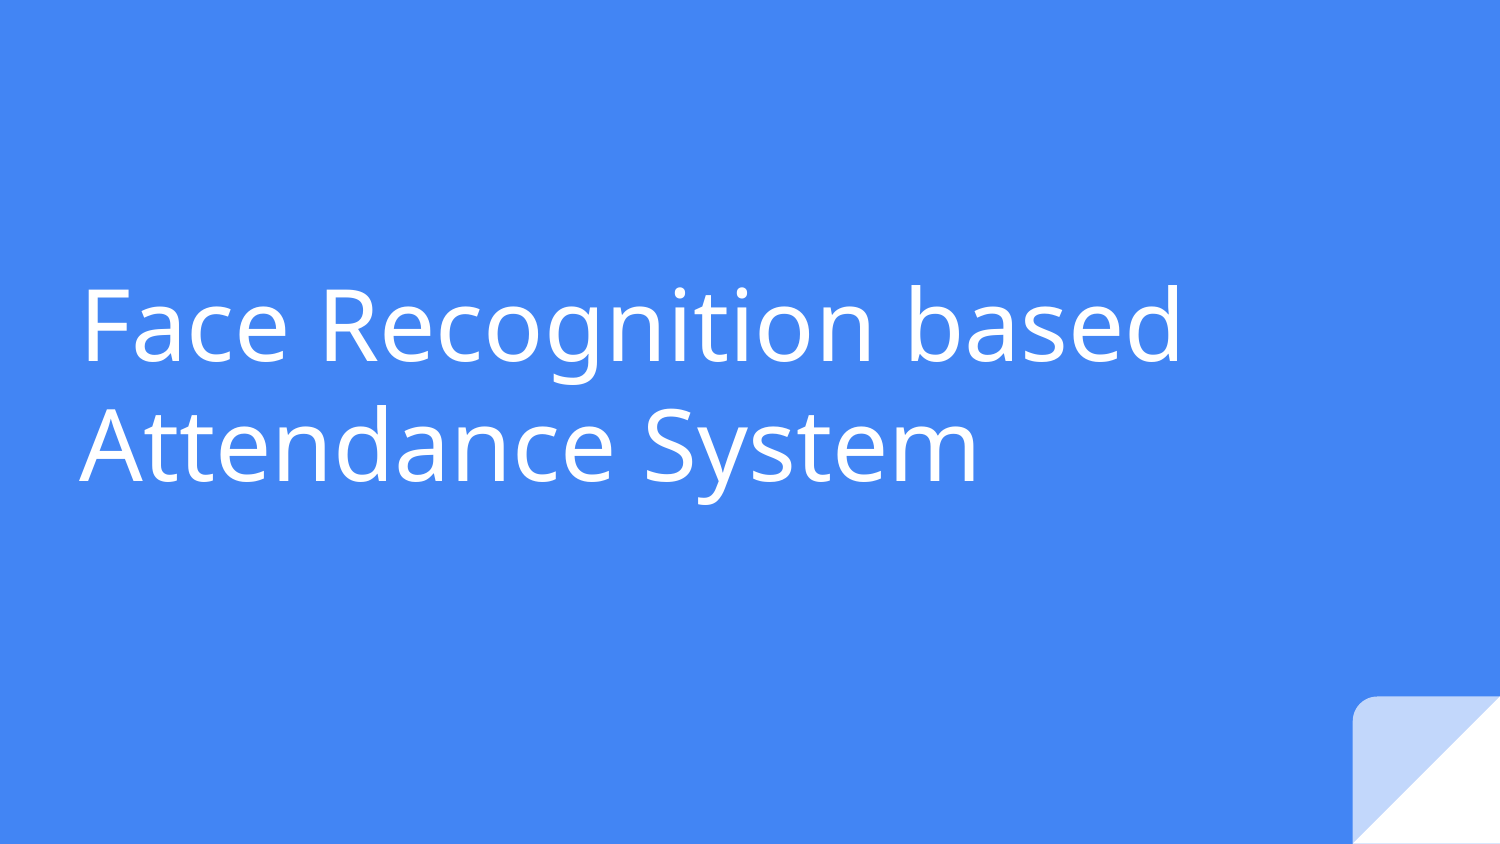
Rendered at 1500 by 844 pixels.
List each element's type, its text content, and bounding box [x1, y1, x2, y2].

title Face Recognition based Attendance System [64, 363, 1413, 517]
